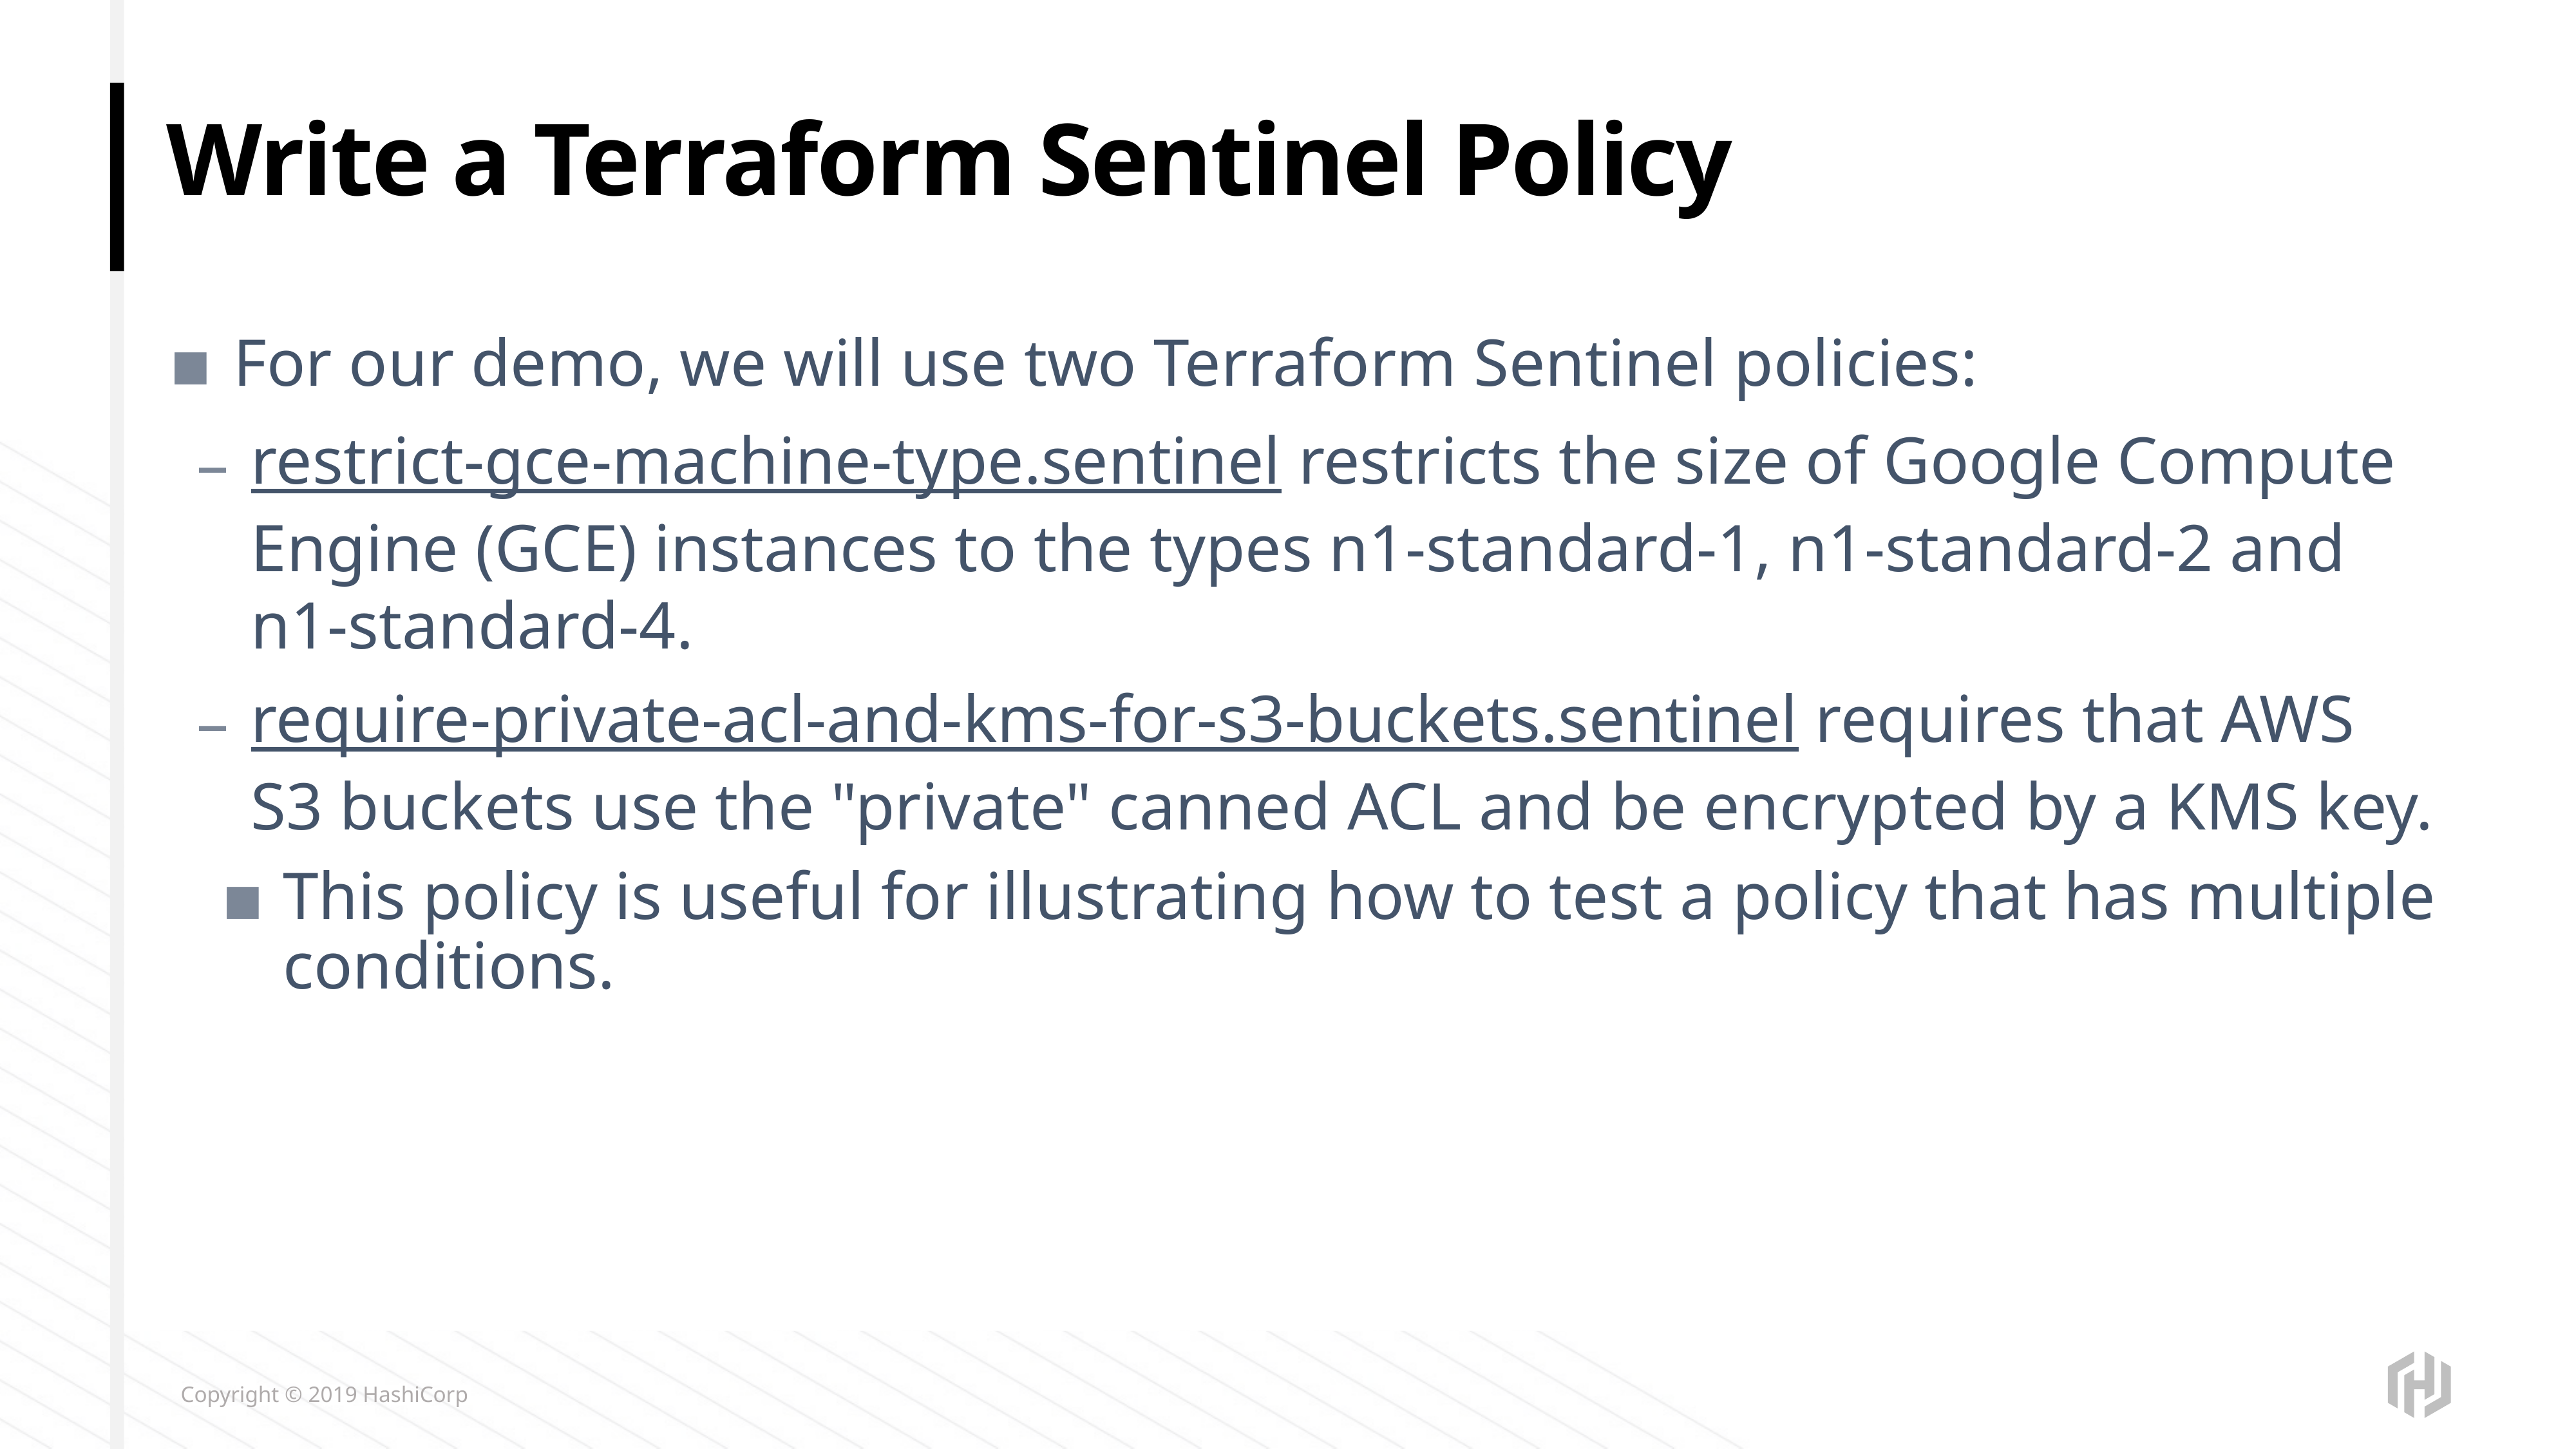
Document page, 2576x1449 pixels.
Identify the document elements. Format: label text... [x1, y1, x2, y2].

title Write a Terraform Sentinel Policy [152, 81, 2452, 272]
list For our demo, we will use two Terraform Sentinel policies: restrict-gce-machine-type.sentinel restricts the size of Google Compute Engine (GCE) instances to the types n1-standard-1, n1-standard-2 and n1-standard-4. require-private-acl-and-kms-for-s3-buckets.sentinel requires that AWS S3 buckets use the "private" canned ACL and be encrypted by a KMS key. This policy is useful for illustrating how to test a policy that has multiple conditions. [152, 300, 2452, 1331]
